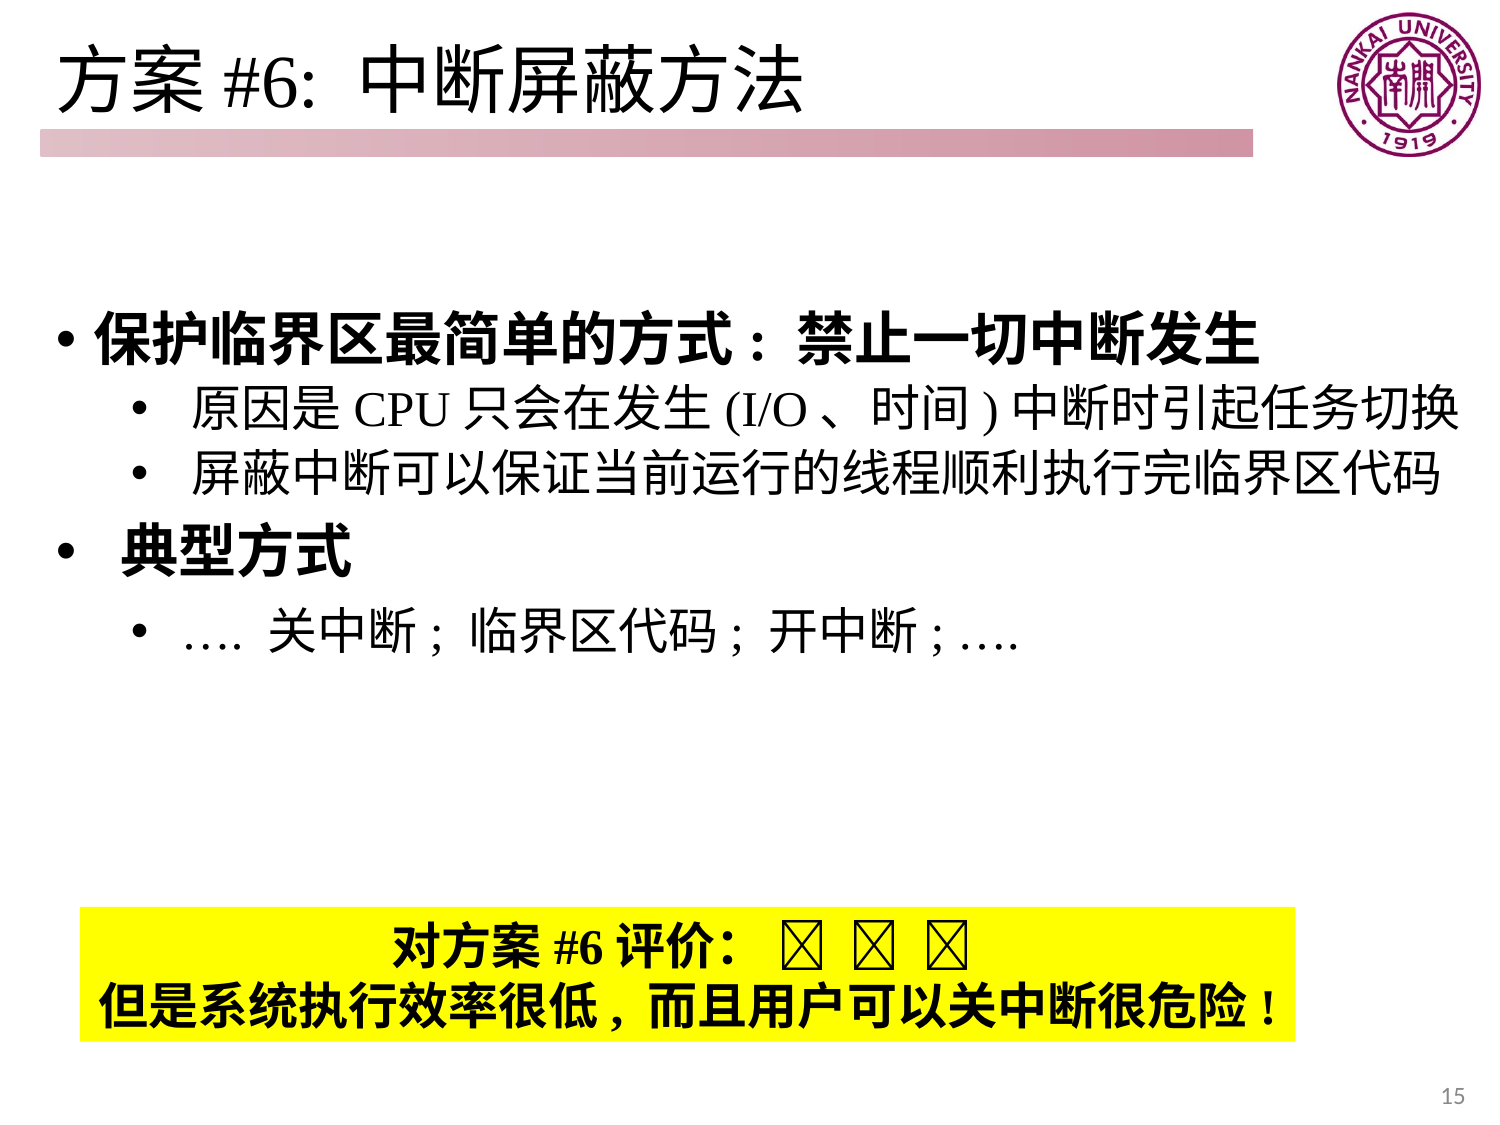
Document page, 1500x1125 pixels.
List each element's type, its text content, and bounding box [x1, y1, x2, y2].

title 方案#6: 中断屏蔽方法 [40, 33, 1335, 133]
list 保护临界区最简单的方式: 禁止一切中断发生 原因是CPU只会在发生(I/O、时间)中断时引起任务切换 屏蔽中断可以保证当前运行的线程顺利执行完临界区代码 典型方式 …. 关中断; 临界区代码; 开中断; …. [40, 218, 1481, 1042]
picture [1337, 12, 1481, 157]
text_box 对方案#6评价：    但是系统执行效率很低, 而且用户可以关中断很危险! [79, 906, 1296, 1042]
slide_number 15 [1143, 1065, 1481, 1125]
